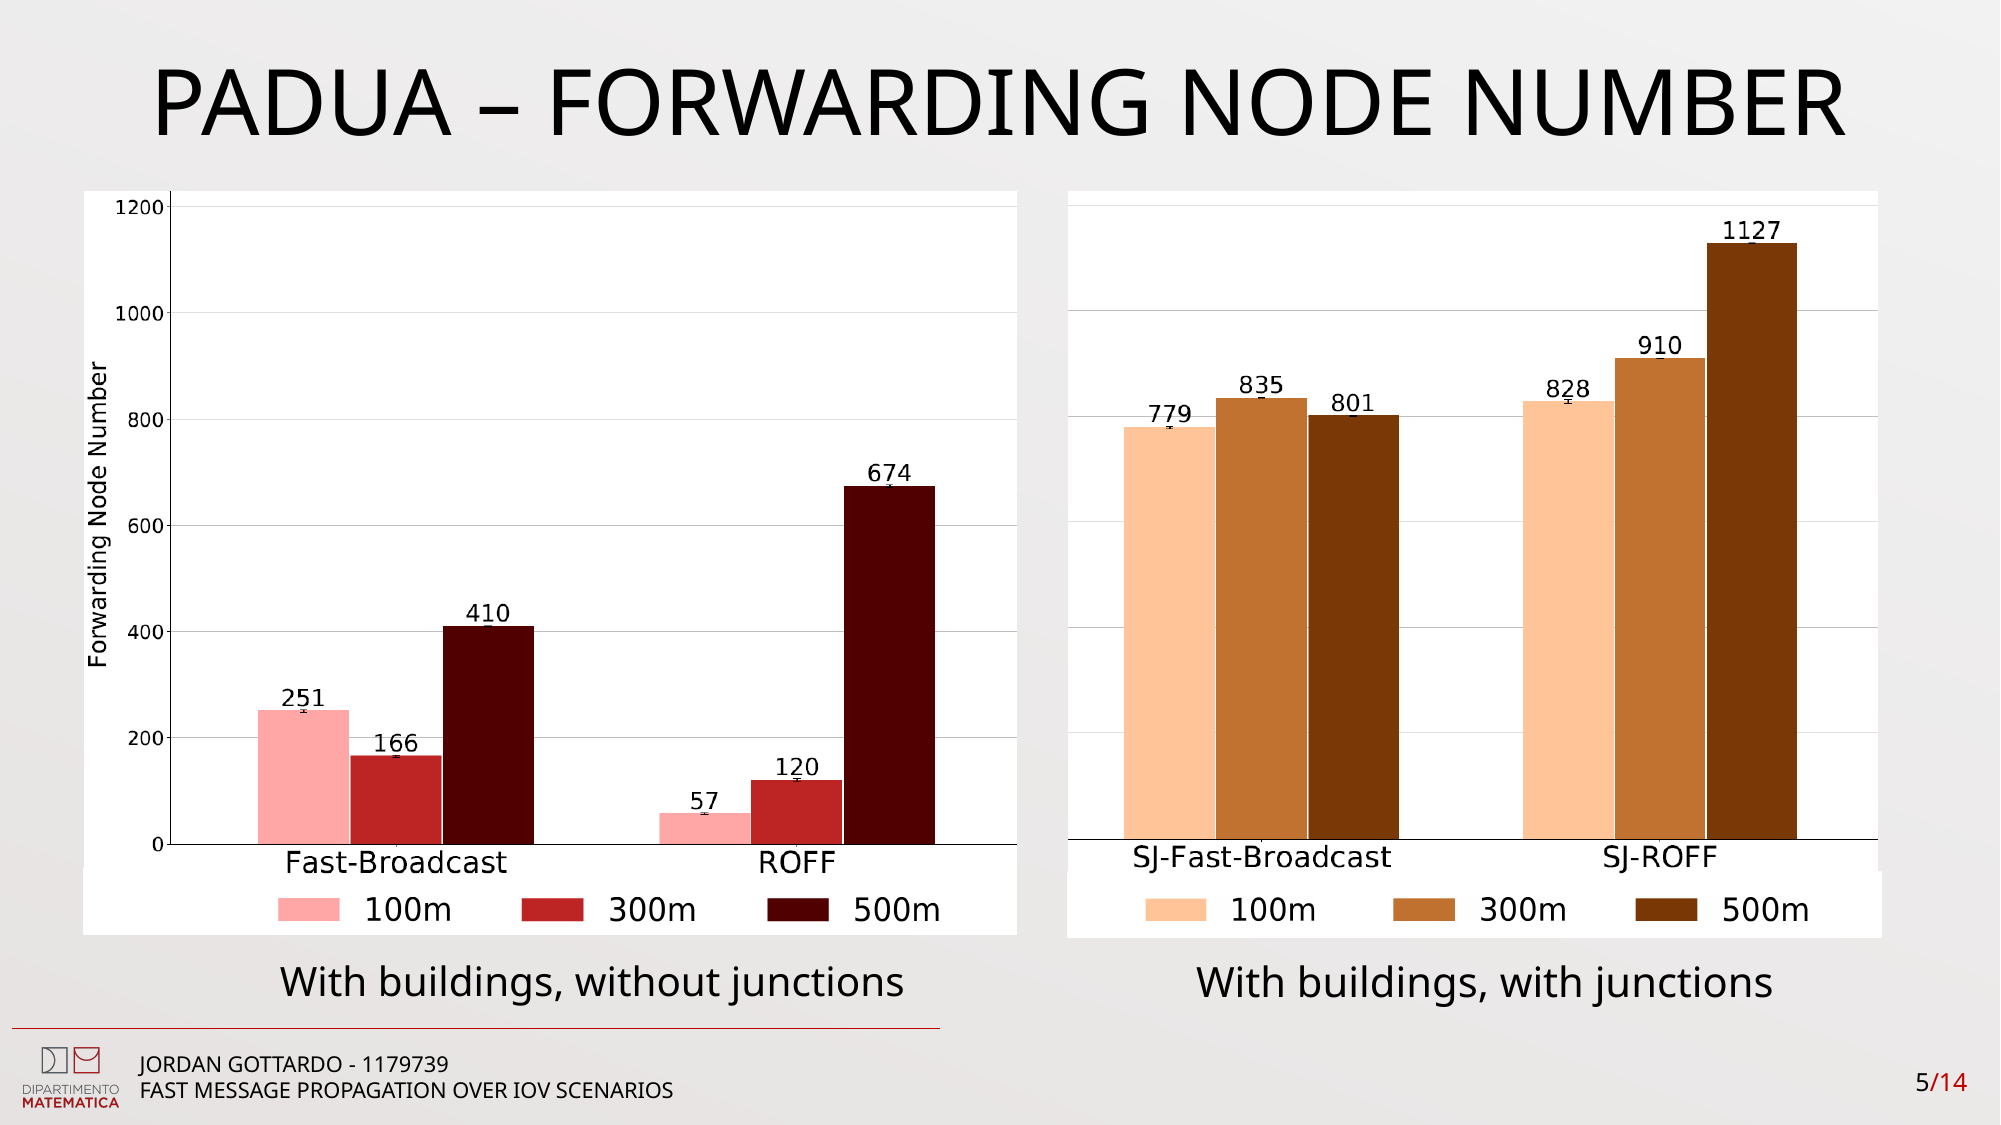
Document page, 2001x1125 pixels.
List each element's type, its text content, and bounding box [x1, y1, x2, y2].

text_box 5 [1885, 1058, 1945, 1104]
picture [1392, 897, 1566, 922]
picture [23, 1047, 119, 1108]
text_box [83, 868, 1017, 935]
picture [277, 897, 451, 922]
picture [521, 897, 696, 922]
text_box [1067, 871, 1882, 938]
text_box PADUA – FORWARDING NODE NUMBER [0, 0, 2000, 208]
picture [1145, 897, 1316, 922]
picture [84, 191, 1017, 877]
picture [767, 897, 940, 922]
text_box With buildings, without junctions [265, 948, 921, 1017]
text_box With buildings, with junctions [1181, 948, 1837, 1017]
picture [1068, 191, 1878, 874]
picture [1635, 897, 1809, 922]
